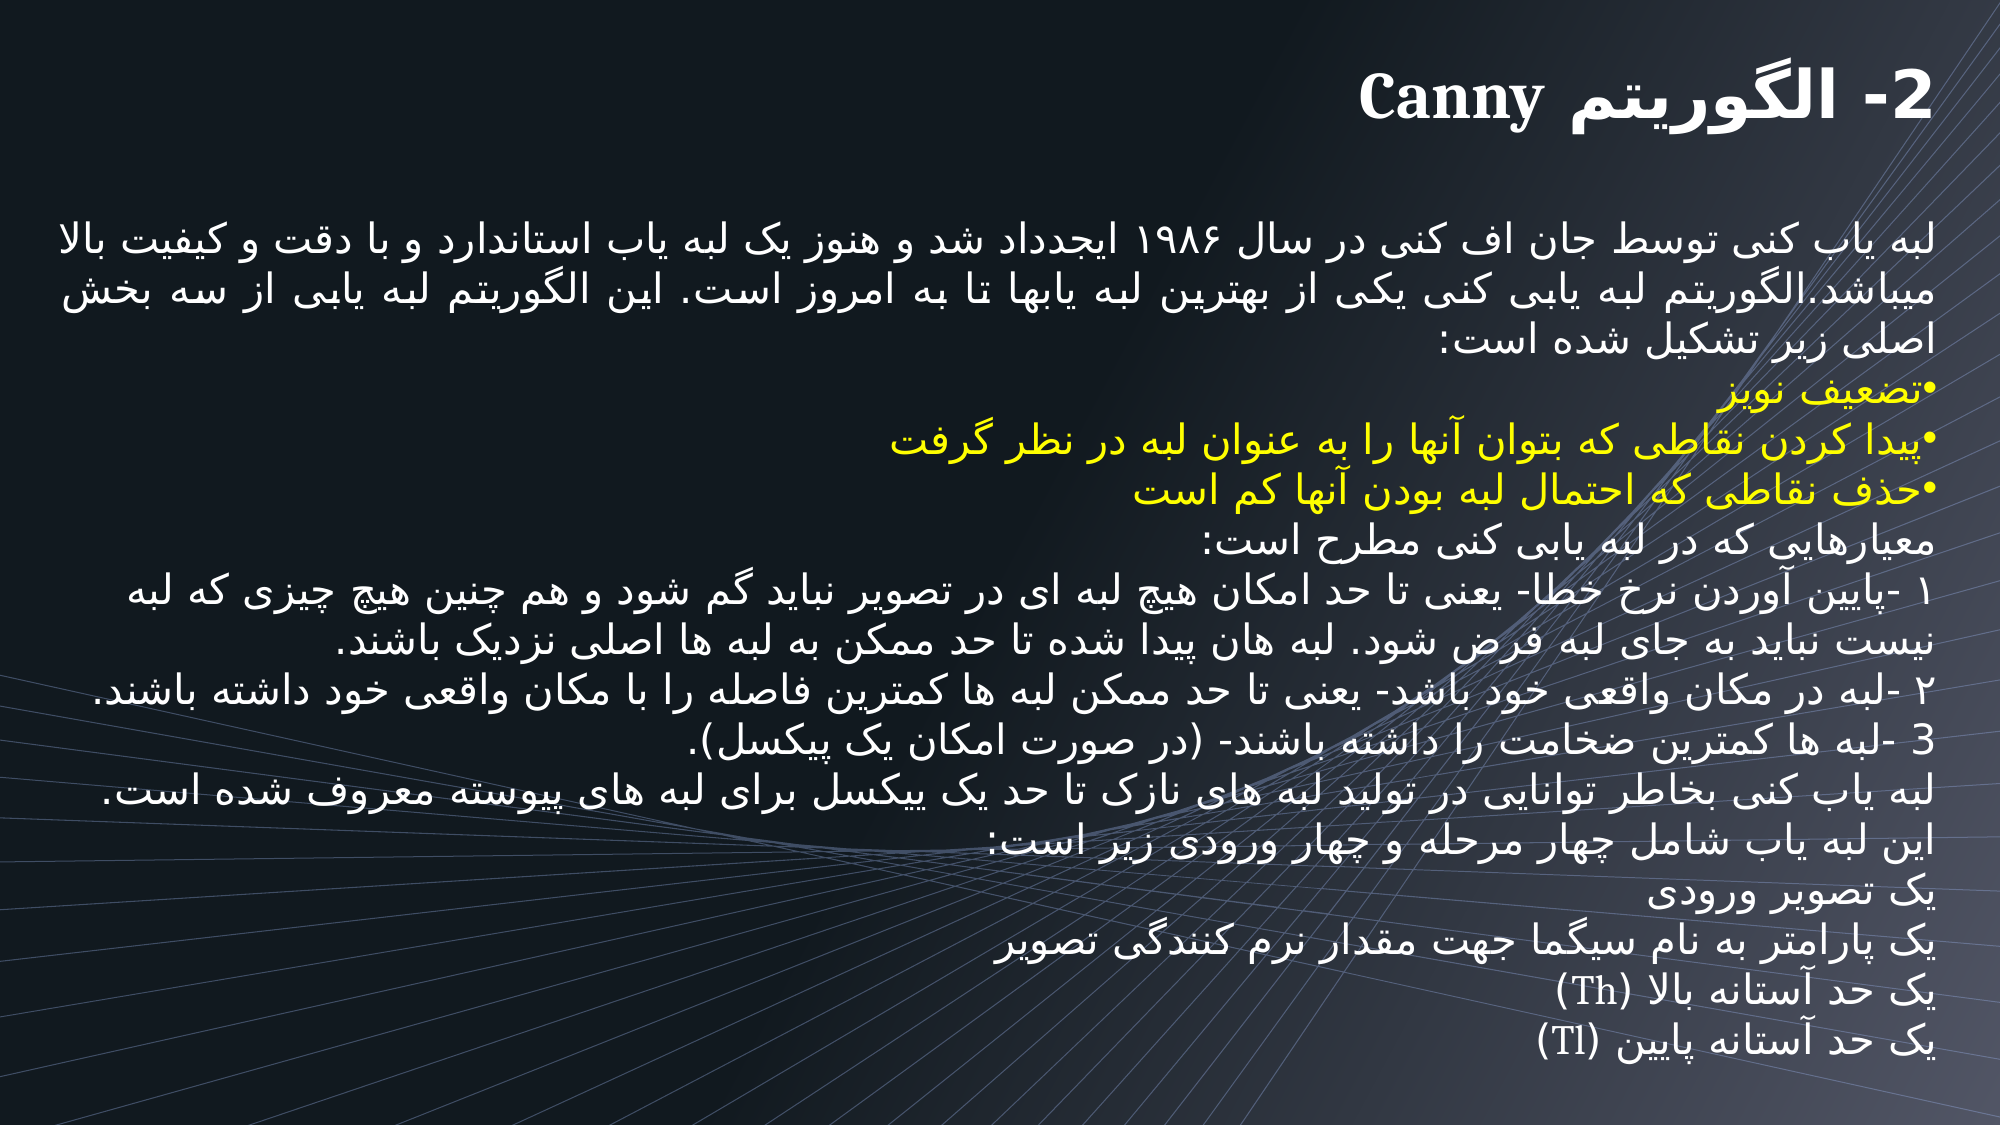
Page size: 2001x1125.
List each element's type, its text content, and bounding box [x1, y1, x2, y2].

text_box 2- الگوریتم Canny لبه یاب کنی توسط جان اف کنی در سال ۱۹۸۶ ایجدداد شد و هنوز یک لبه یاب استاندارد و با دقت و کیفیت بالا میباشد.الگوریتم لبه یابی کنی یکی از بهترین لبه یابها تا به امروز است. این الگوریتم لبه یابی از سه بخش اصلی زیر تشکیل شده است: تضعیف نویز پیدا کردن نقاطی که بتوان آنها را به عنوان لبه در نظر گرفت حذف نقاطی که احتمال لبه بودن آنها کم است معیارهایی که در لبه یابی کنی مطرح است: ۱ -پایین آوردن نرخ خطا- یعنی تا حد امکان هیچ لبه ای در تصویر نباید گم شود و هم چنین هیچ چیزی که لبه نیست نباید به جای لبه فرض شود. لبه هان پیدا شده تا حد ممکن به لبه ها اصلی نزدیک باشند. ۲ -لبه در مکان واقعی خود باشد- یعنی تا حد ممکن لبه ها کمترین فاصله را با مکان واقعی خود داشته باشند. 3 -لبه ها کمترین ضخامت را داشته باشند- (در صورت امکان یک پیکسل). لبه یاب کنی بخاطر توانایی در تولید لبه های نازک تا حد یک ییکسل برای لبه های پیوسته معروف شده است. این لبه یاب شامل چهار مرحله و چهار ورودی زیر است: یک تصویر ورودی یک پارامتر به نام سیگما جهت مقدار نرم کنندگی تصویر یک حد آستانه بالا (Th) یک حد آستانه پایین (Tl) [44, 45, 1952, 1070]
